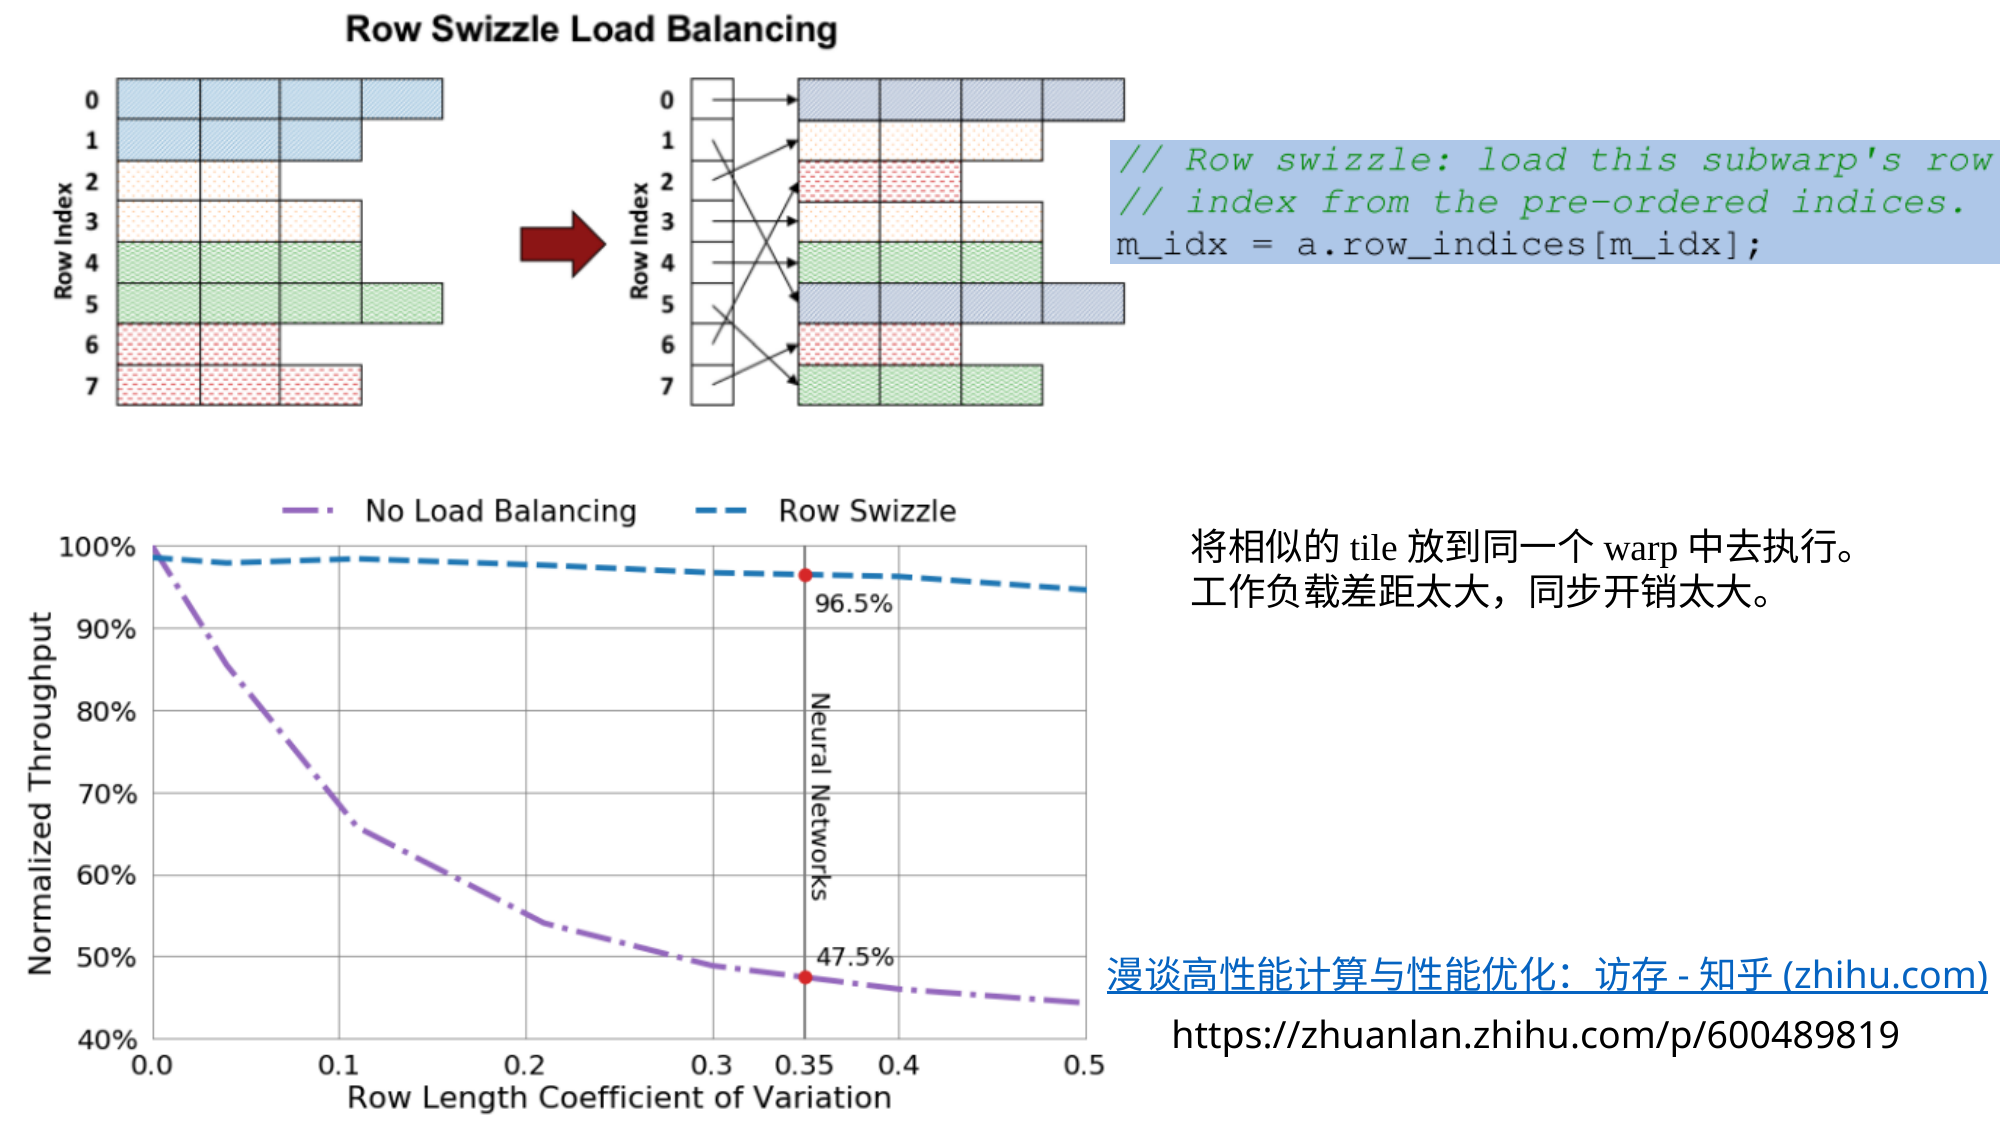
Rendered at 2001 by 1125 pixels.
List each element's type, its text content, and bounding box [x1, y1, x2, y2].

picture [0, 486, 1157, 1125]
text_box 漫谈高性能计算与性能优化：访存 - 知乎 (zhihu.com) [1157, 943, 2000, 1004]
text_box https://zhuanlan.zhihu.com/p/600489819 [1157, 1004, 2000, 1064]
text_box 将相似的tile放到同一个warp中去执行。 工作负载差距太大，同步开销太大。 [1176, 515, 1884, 621]
picture [0, 0, 2000, 431]
